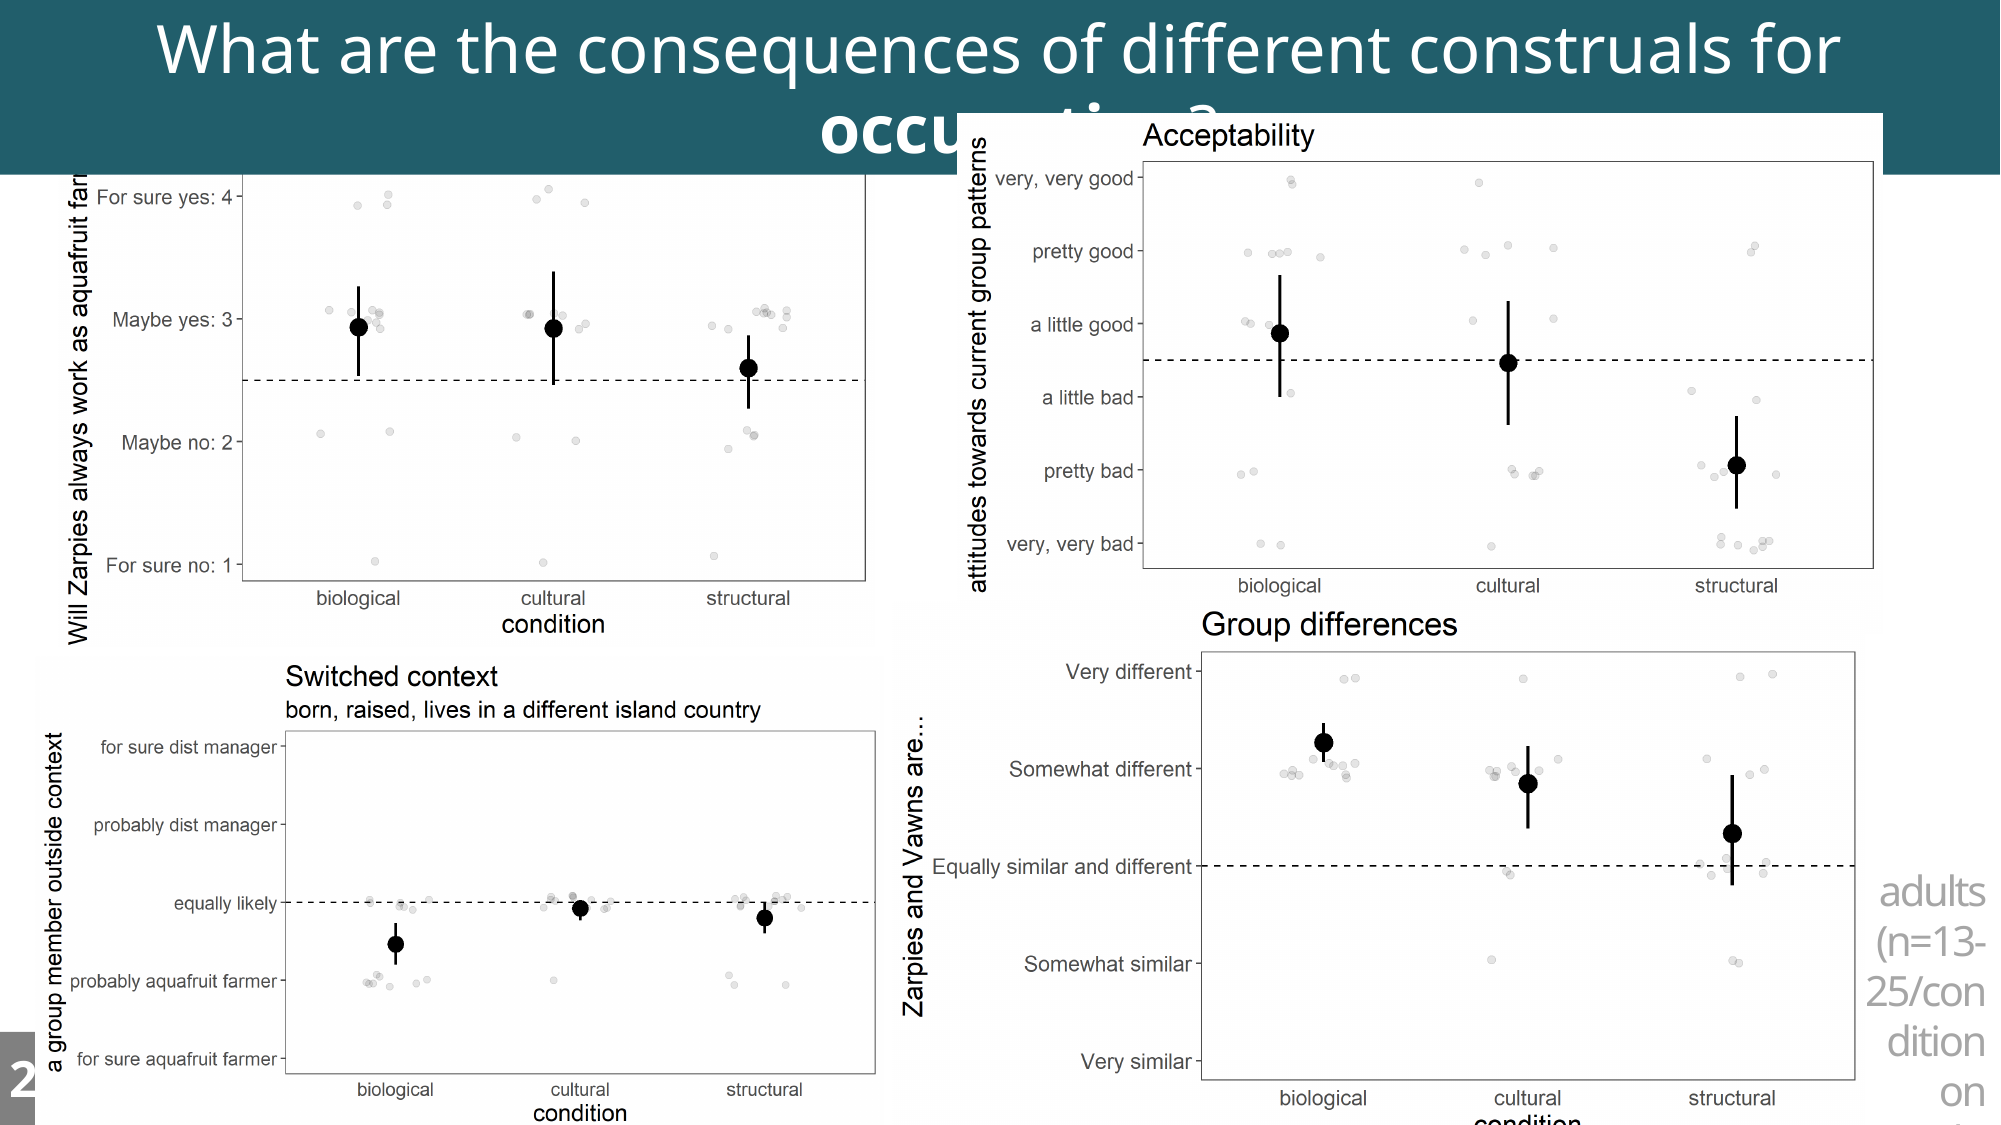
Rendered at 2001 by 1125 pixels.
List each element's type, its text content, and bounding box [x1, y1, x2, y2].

picture [34, 656, 884, 1125]
text_box What are the consequences of different construals for occupation? [0, 0, 2000, 175]
text_box 2c [0, 1031, 34, 1125]
picture [58, 121, 875, 647]
text_box adults (n=13-25/condition on MTurk) [1865, 857, 2000, 1125]
picture [892, 113, 1883, 1125]
